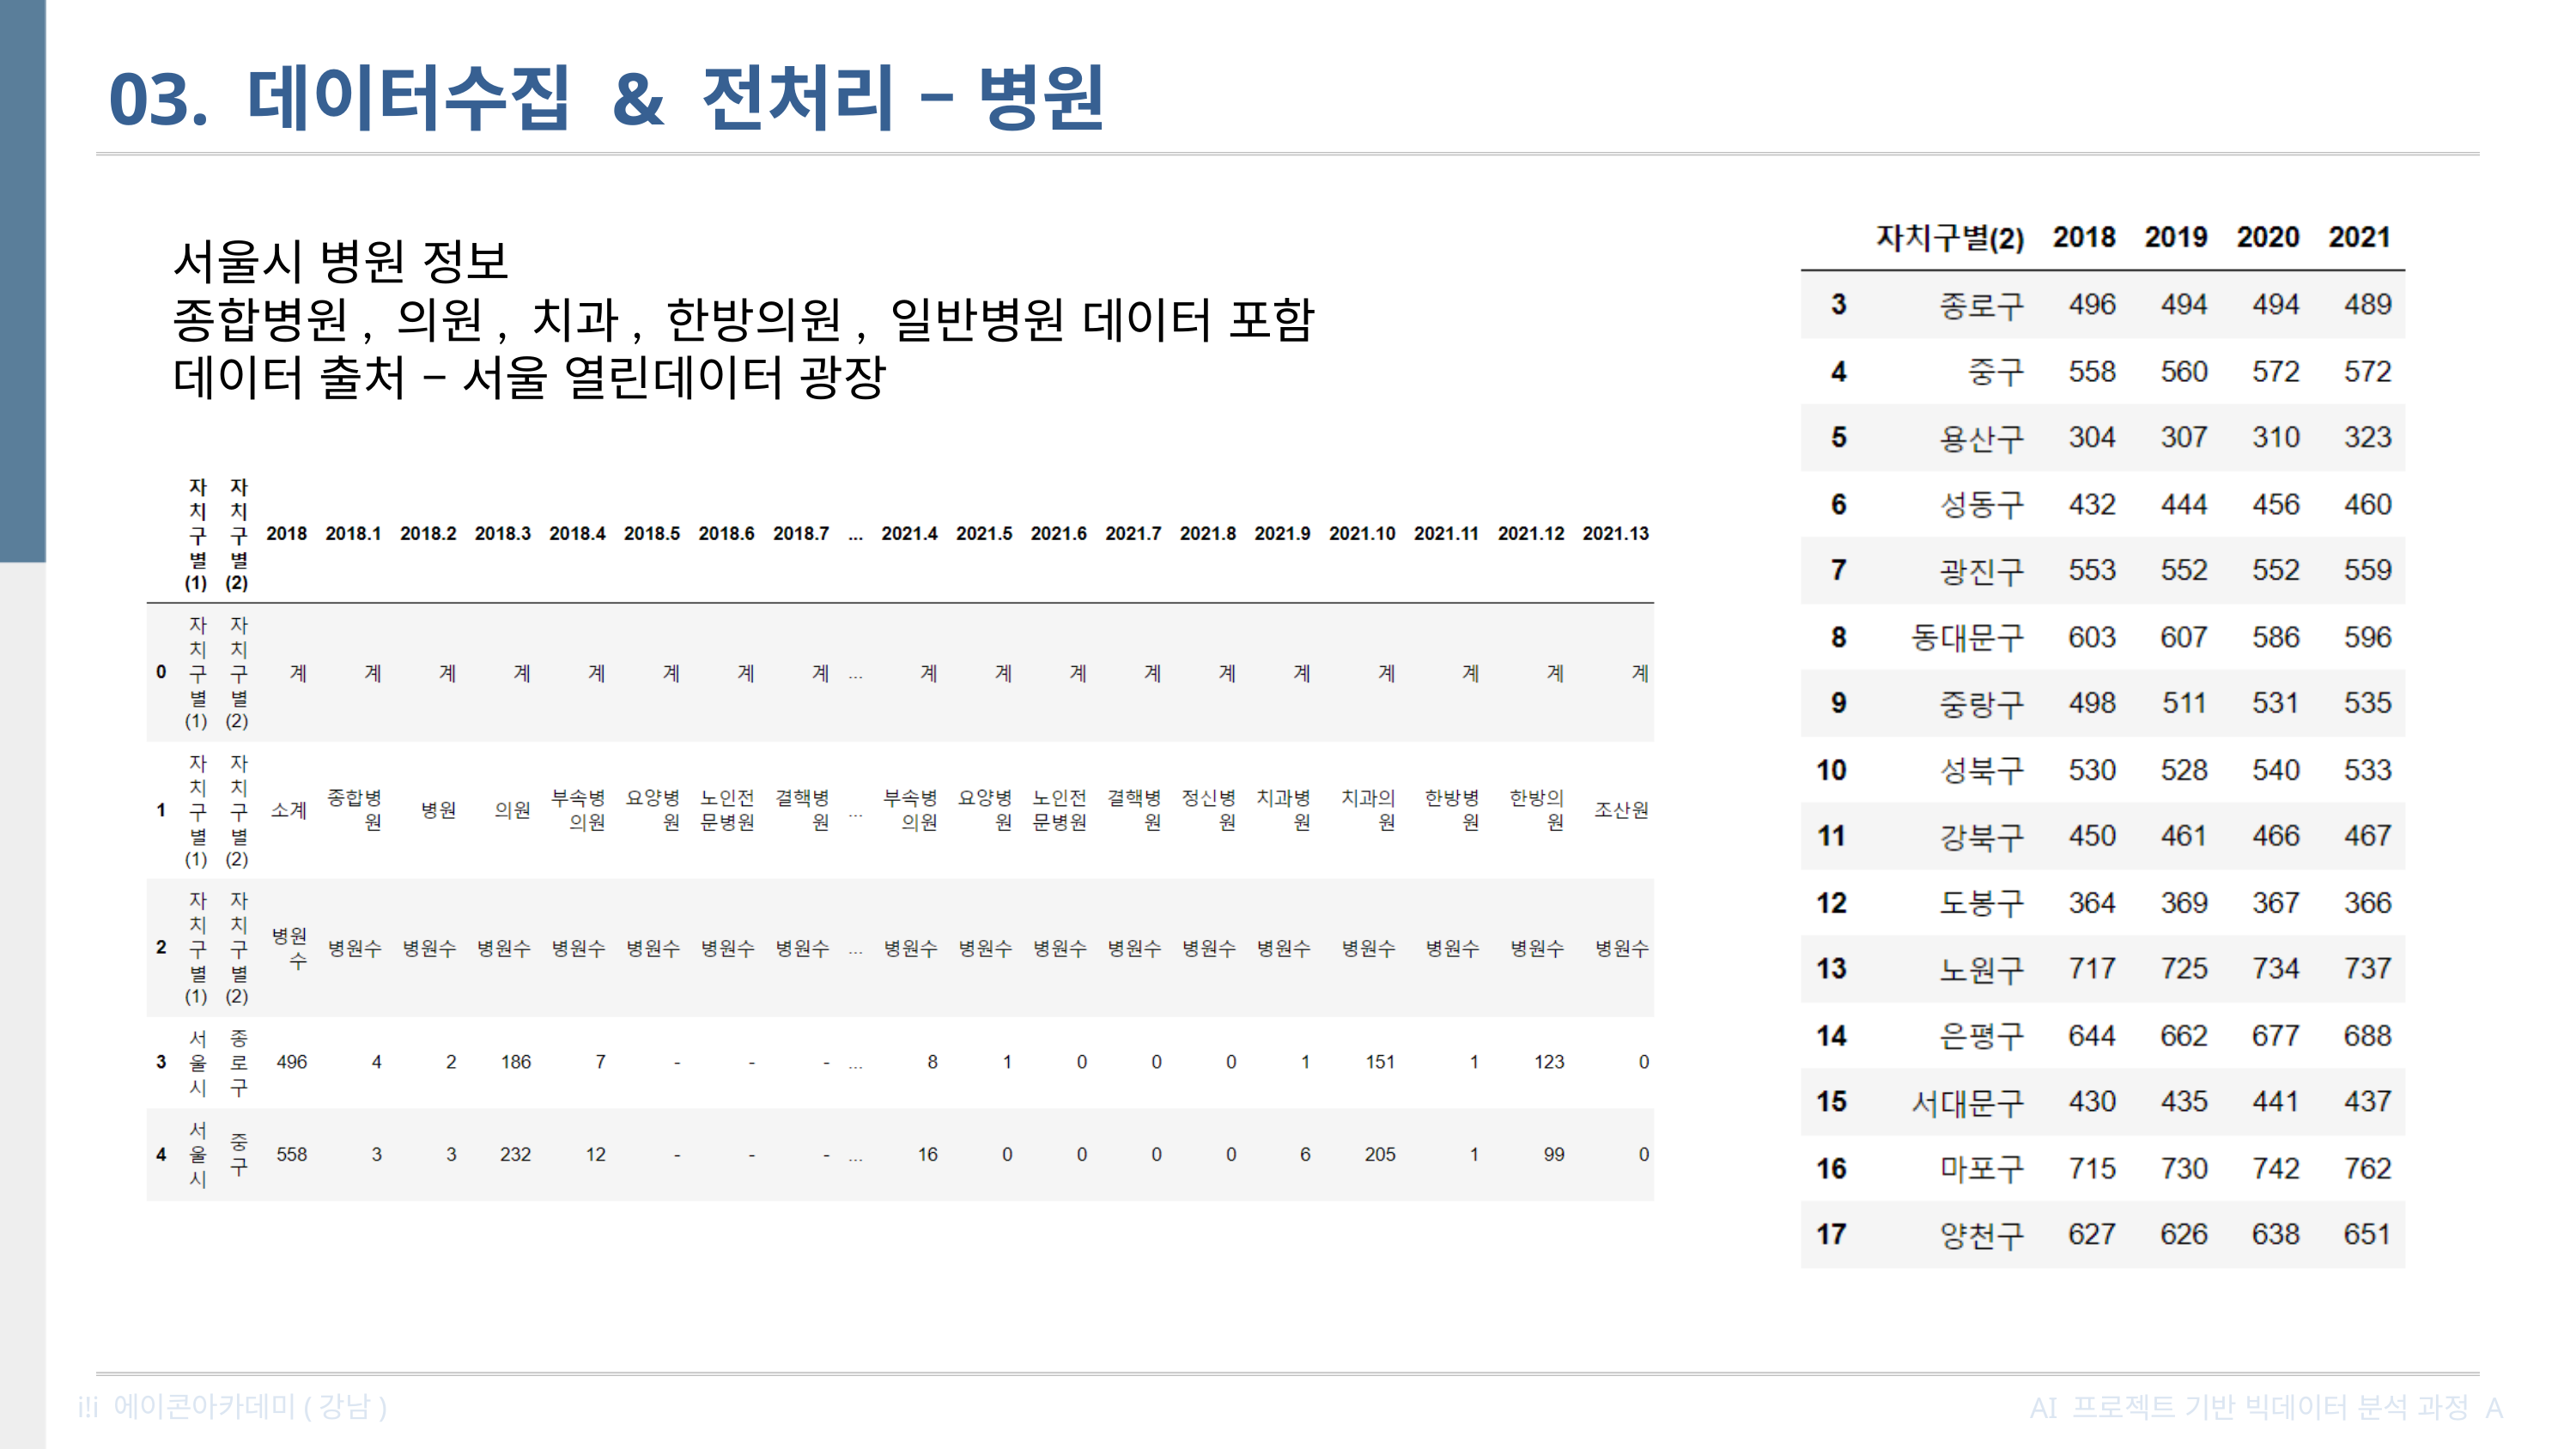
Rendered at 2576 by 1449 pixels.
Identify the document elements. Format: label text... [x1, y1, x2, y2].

picture [96, 1368, 2480, 1380]
picture [1796, 210, 2417, 1273]
text_box 03. 데이터수집 & 전처리 – 병원 [97, 48, 1590, 145]
picture [139, 469, 1674, 1208]
text_box 서울시 병원 정보 종합병원, 의원, 치과, 한방의원, 일반병원 데이터 포함 데이터 출처 – 서울 열린데이터 광장 [160, 225, 1448, 413]
picture [0, 0, 46, 1449]
picture [96, 149, 2480, 160]
